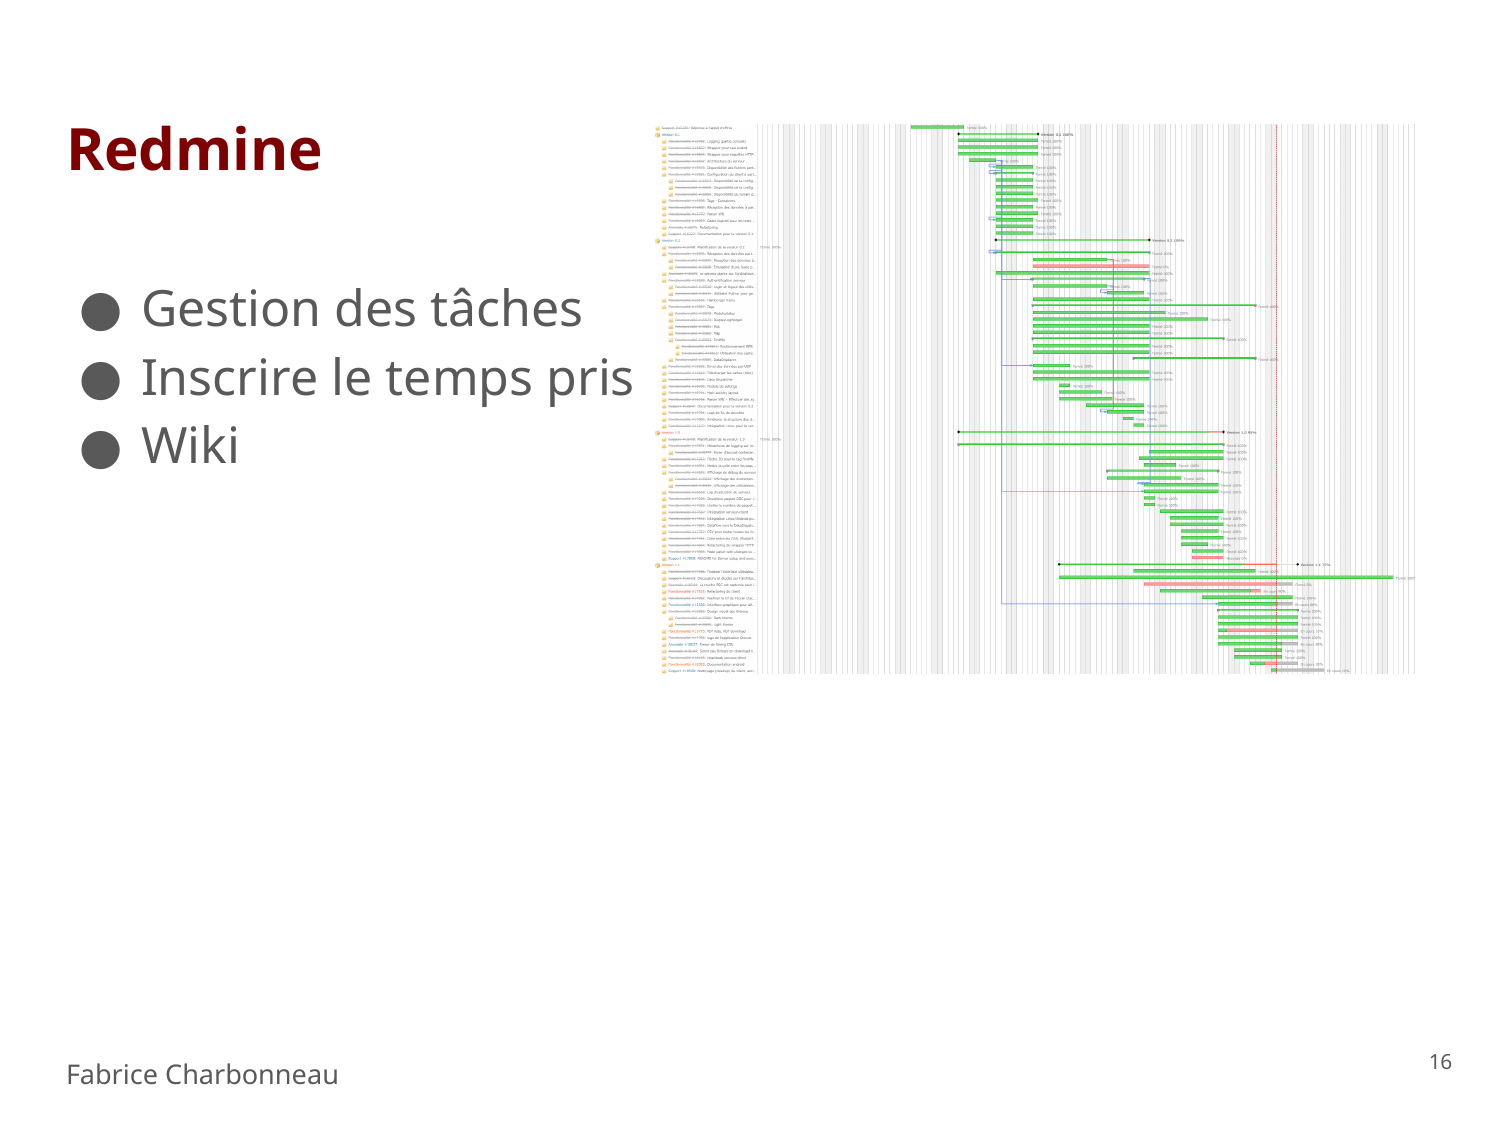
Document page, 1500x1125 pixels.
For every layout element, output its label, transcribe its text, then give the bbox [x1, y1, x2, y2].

title Redmine [51, 97, 1449, 223]
subtitle Fabrice Charbonneau [51, 1037, 621, 1097]
slide_number ‹#› [1377, 1019, 1468, 1106]
list Gestion des tâches Inscrire le temps pris Wiki [51, 252, 1449, 1000]
picture [651, 123, 1415, 674]
